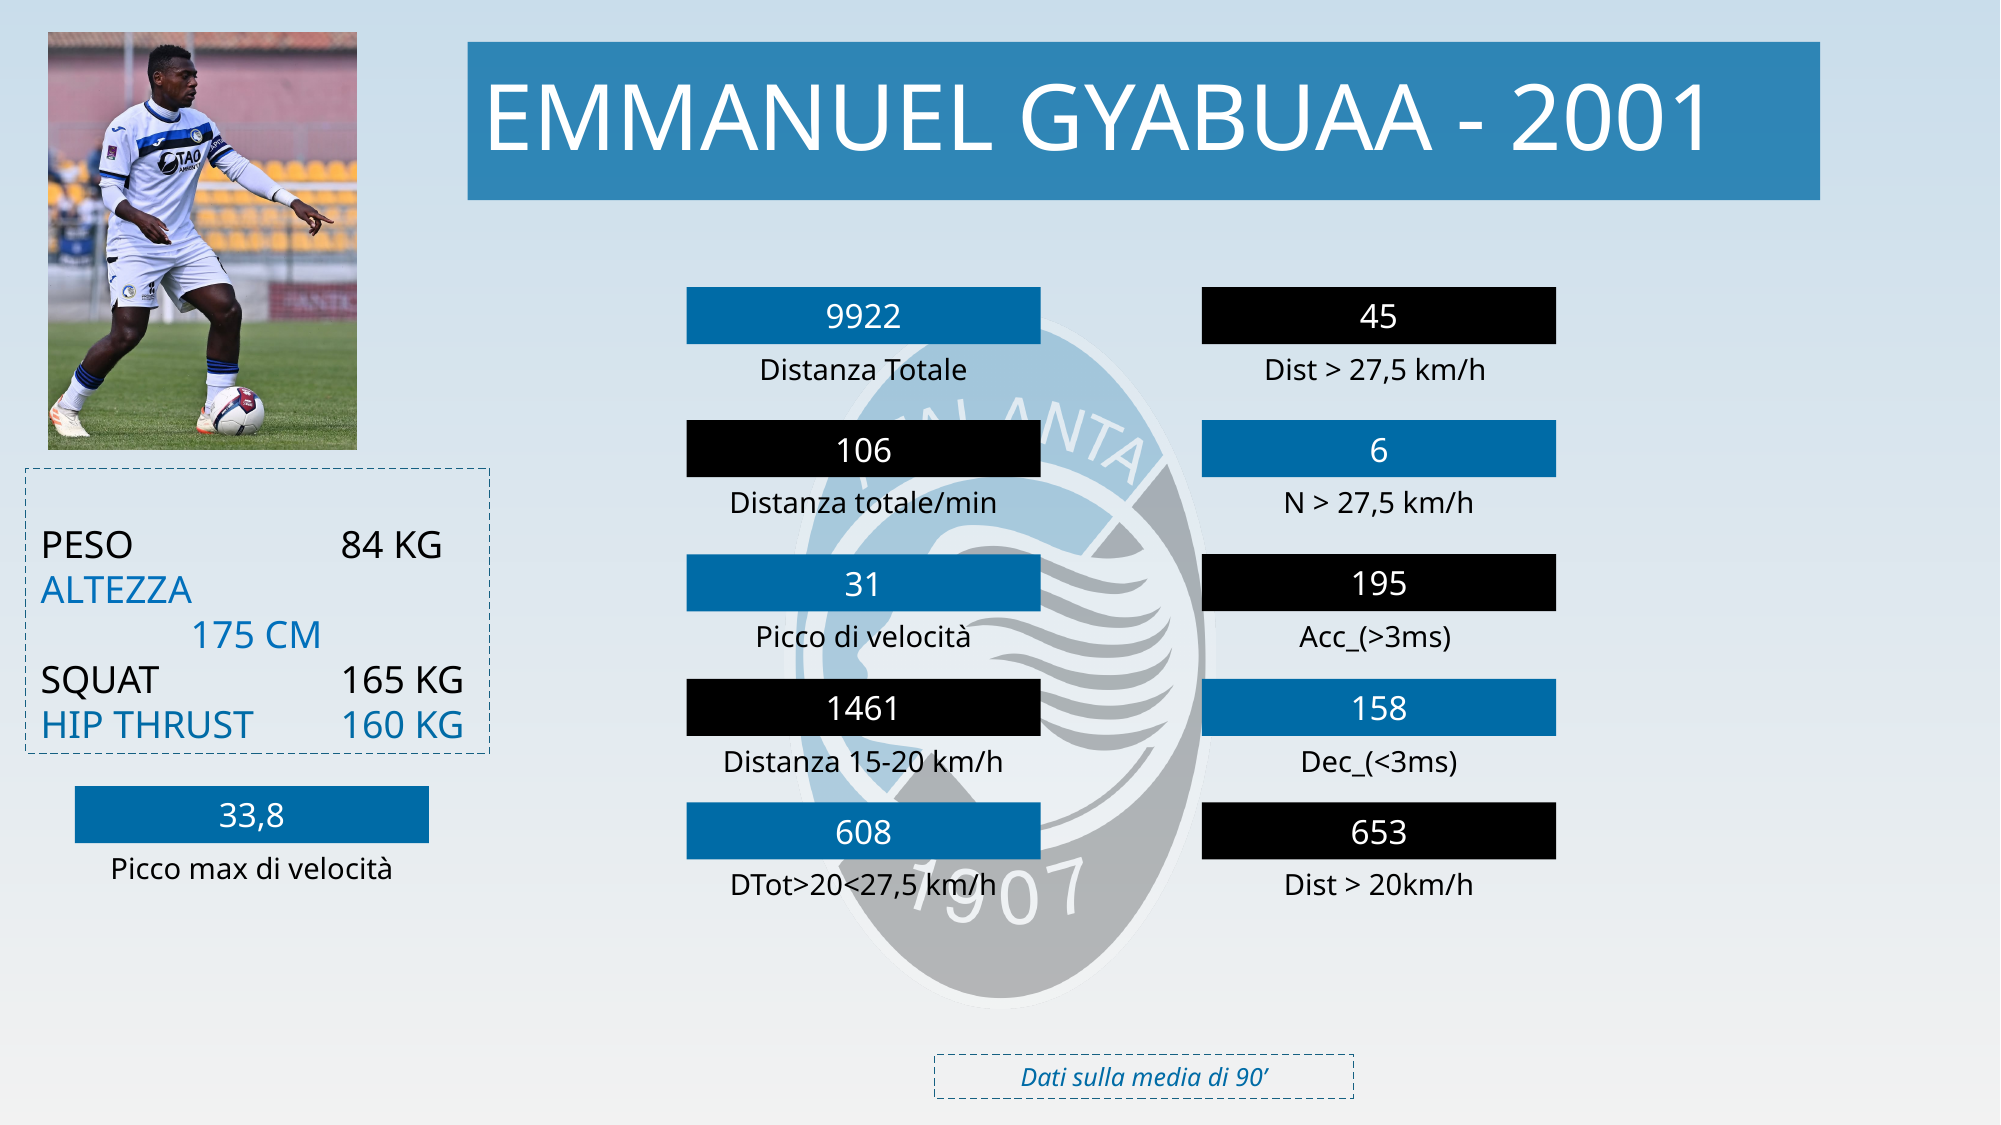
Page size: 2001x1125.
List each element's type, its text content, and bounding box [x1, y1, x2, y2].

text_box N > 27,5 km/h [1201, 477, 1557, 527]
text_box Dist > 27,5 km/h [1201, 344, 1557, 394]
text_box DTot>20<27,5 km/h [686, 859, 1041, 910]
text_box Picco max di velocità [74, 843, 429, 893]
text_box 9922 [685, 286, 1042, 346]
text_box 158 [1200, 677, 1558, 737]
title EMMANUEL GYABUAA - 2001 [467, 41, 1821, 201]
text_box 608 [685, 801, 1042, 861]
text_box 106 [685, 419, 1042, 479]
text_box 6 [1200, 419, 1558, 479]
text_box Dist > 20km/h [1201, 859, 1557, 910]
text_box Distanza totale/min [686, 477, 1041, 527]
text_box Dec_(<3ms) [1201, 735, 1557, 786]
text_box Distanza Totale [686, 344, 1041, 394]
text_box 195 [1200, 552, 1558, 613]
text_box Dati sulla media di 90’ [934, 1054, 1354, 1099]
picture [47, 31, 358, 451]
text_box 33,8 [73, 785, 430, 845]
text_box Acc_(>3ms) [1201, 611, 1557, 661]
text_box 1461 [685, 677, 1042, 737]
text_box 31 [685, 553, 1042, 613]
text_box 45 [1200, 286, 1558, 346]
text_box PESO 84 KG ALTEZZA 175 CM SQUAT 165 KG HIP THRUST 160 KG [25, 468, 490, 754]
text_box 653 [1200, 801, 1558, 861]
text_box Distanza 15-20 km/h [686, 735, 1041, 786]
text_box Picco di velocità [686, 611, 1041, 662]
